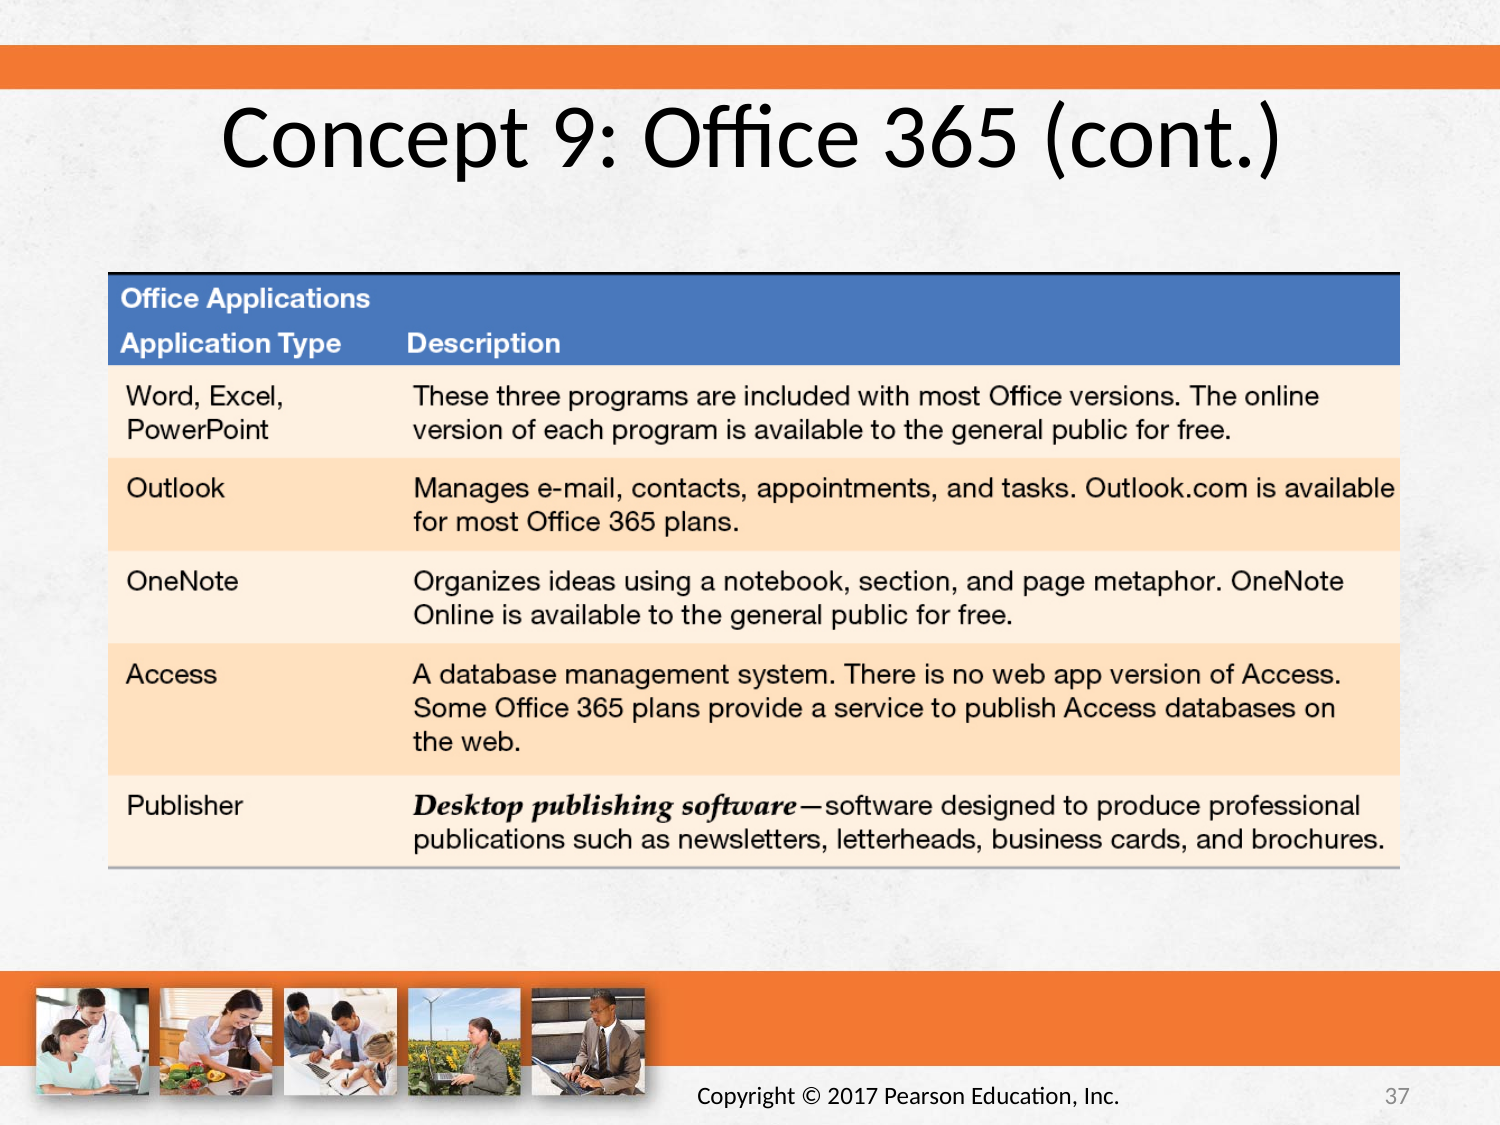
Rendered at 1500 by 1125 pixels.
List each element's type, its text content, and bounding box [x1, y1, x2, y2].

title Concept 9: Office 365 (cont.) [108, 49, 1401, 213]
picture [0, 0, 1500, 1125]
footer Copyright © 2017 Pearson Education, Inc. [649, 1065, 1074, 1125]
slide_number 37 [1074, 1065, 1425, 1125]
